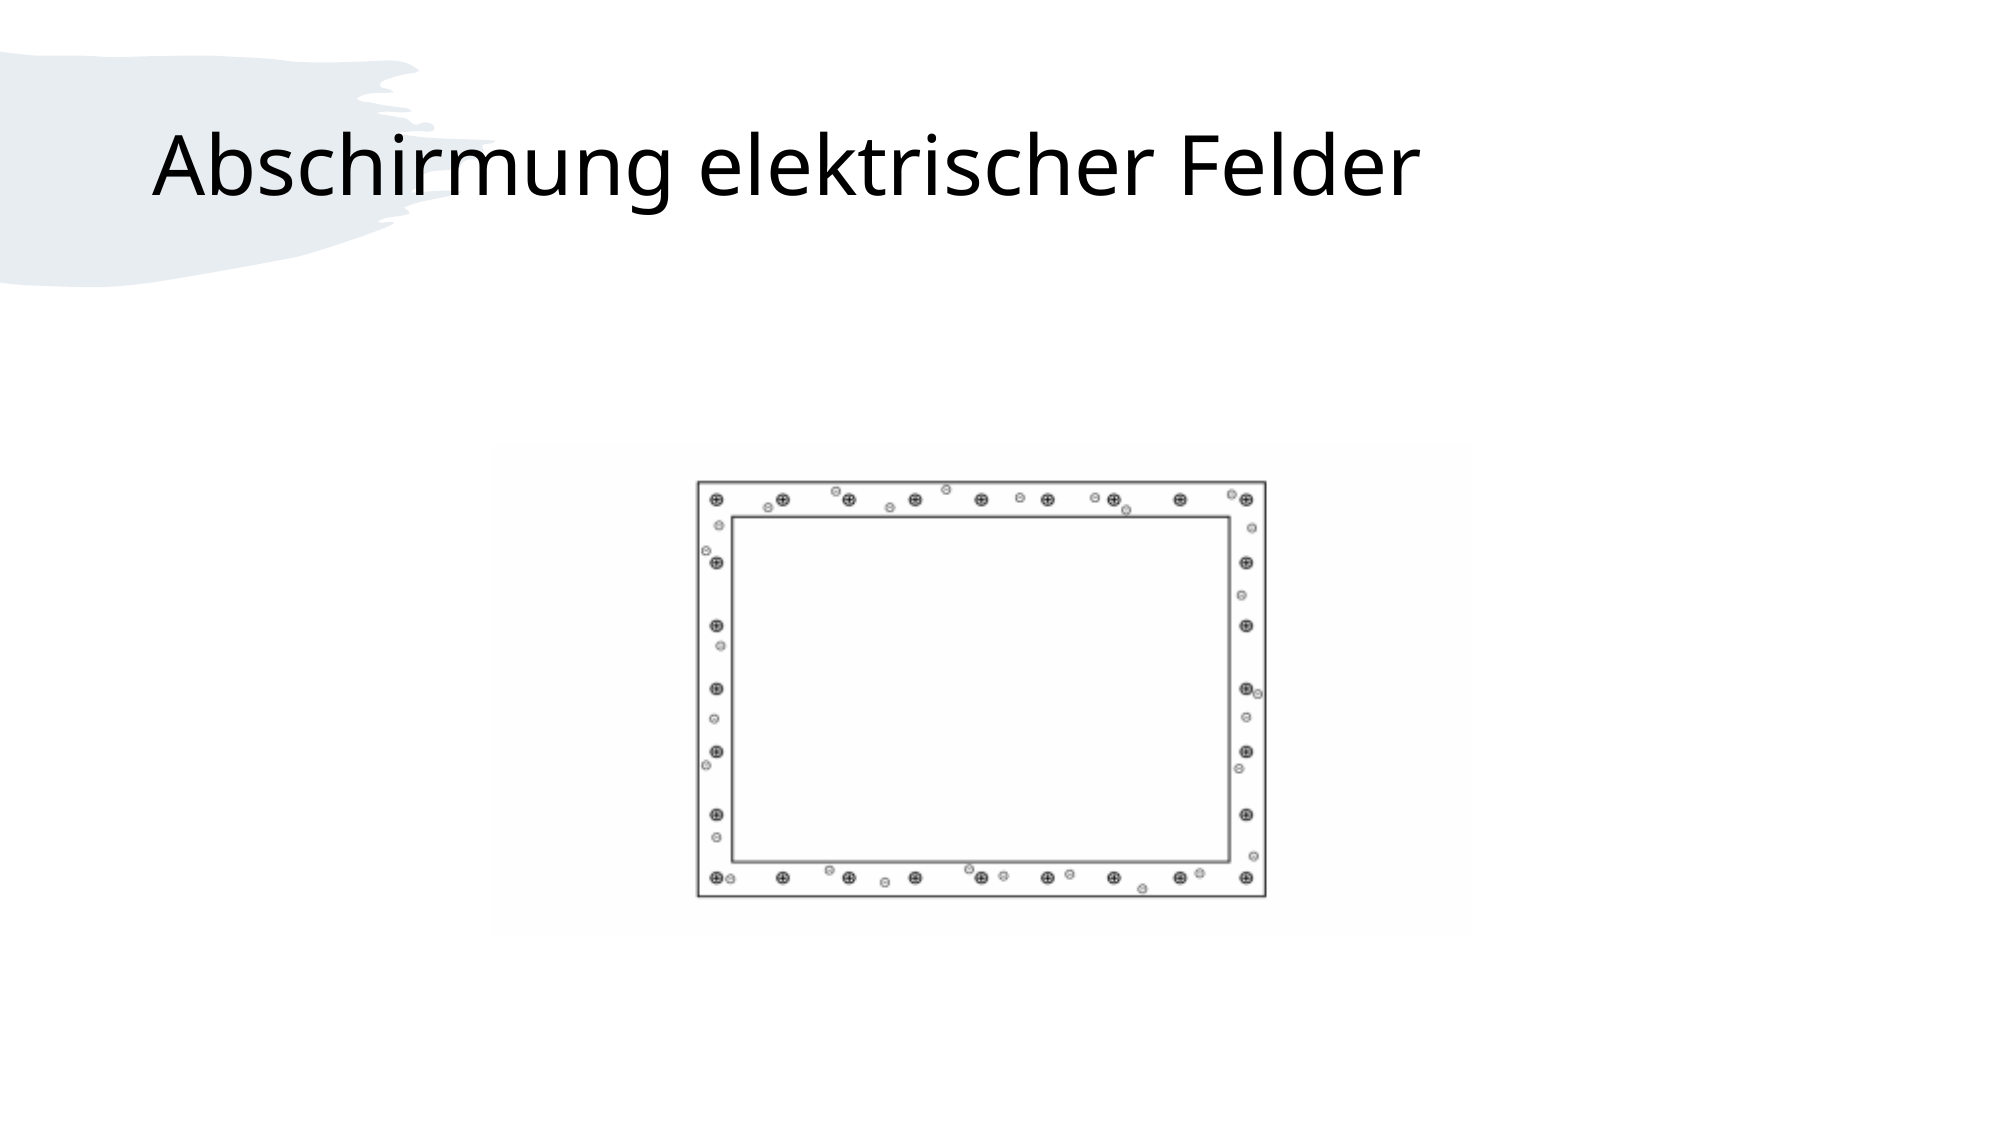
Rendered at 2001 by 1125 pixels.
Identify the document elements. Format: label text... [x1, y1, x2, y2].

title Abschirmung elektrischer Felder [137, 59, 1863, 278]
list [492, 444, 1473, 935]
